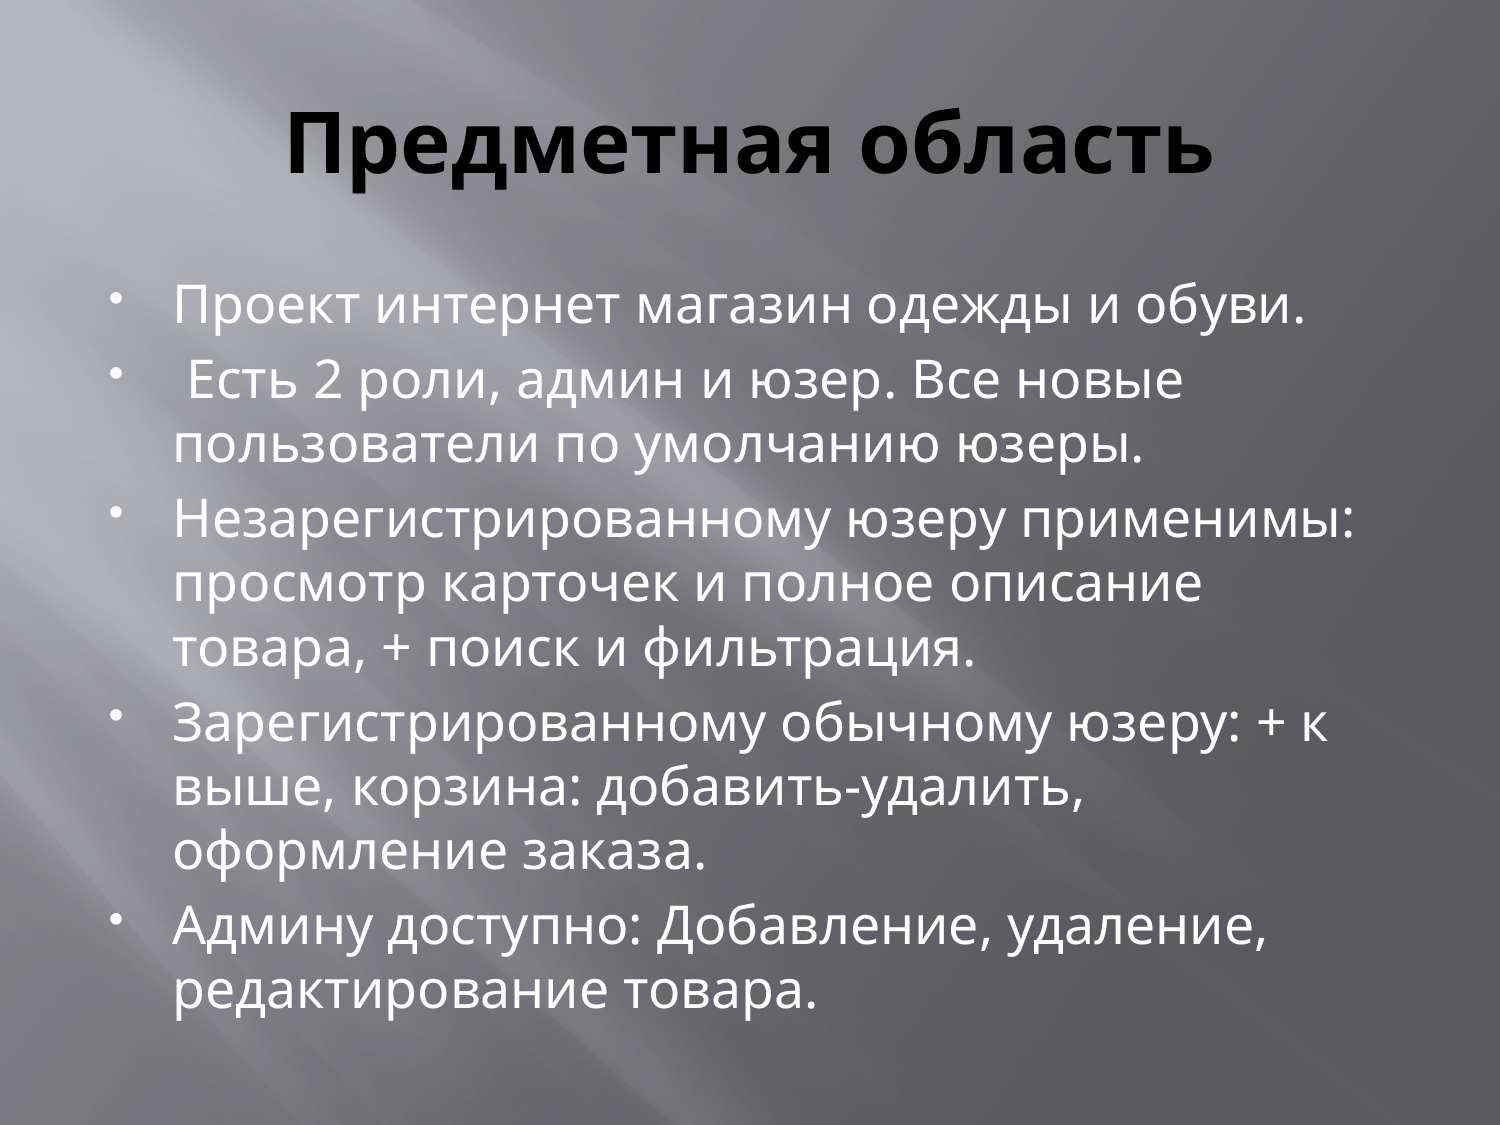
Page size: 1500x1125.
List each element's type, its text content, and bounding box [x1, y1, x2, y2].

list Проект интернет магазин одежды и обуви. Есть 2 роли, админ и юзер. Все новые пользователи по умолчанию юзеры. Незарегистрированному юзеру применимы: просмотр карточек и полное описание товара, + поиск и фильтрация. Зарегистрированному обычному юзеру: + к выше, корзина: добавить-удалить, оформление заказа. Админу доступно: Добавление, удаление, редактирование товара. [75, 262, 1425, 1035]
title Предметная область [75, 45, 1425, 233]
